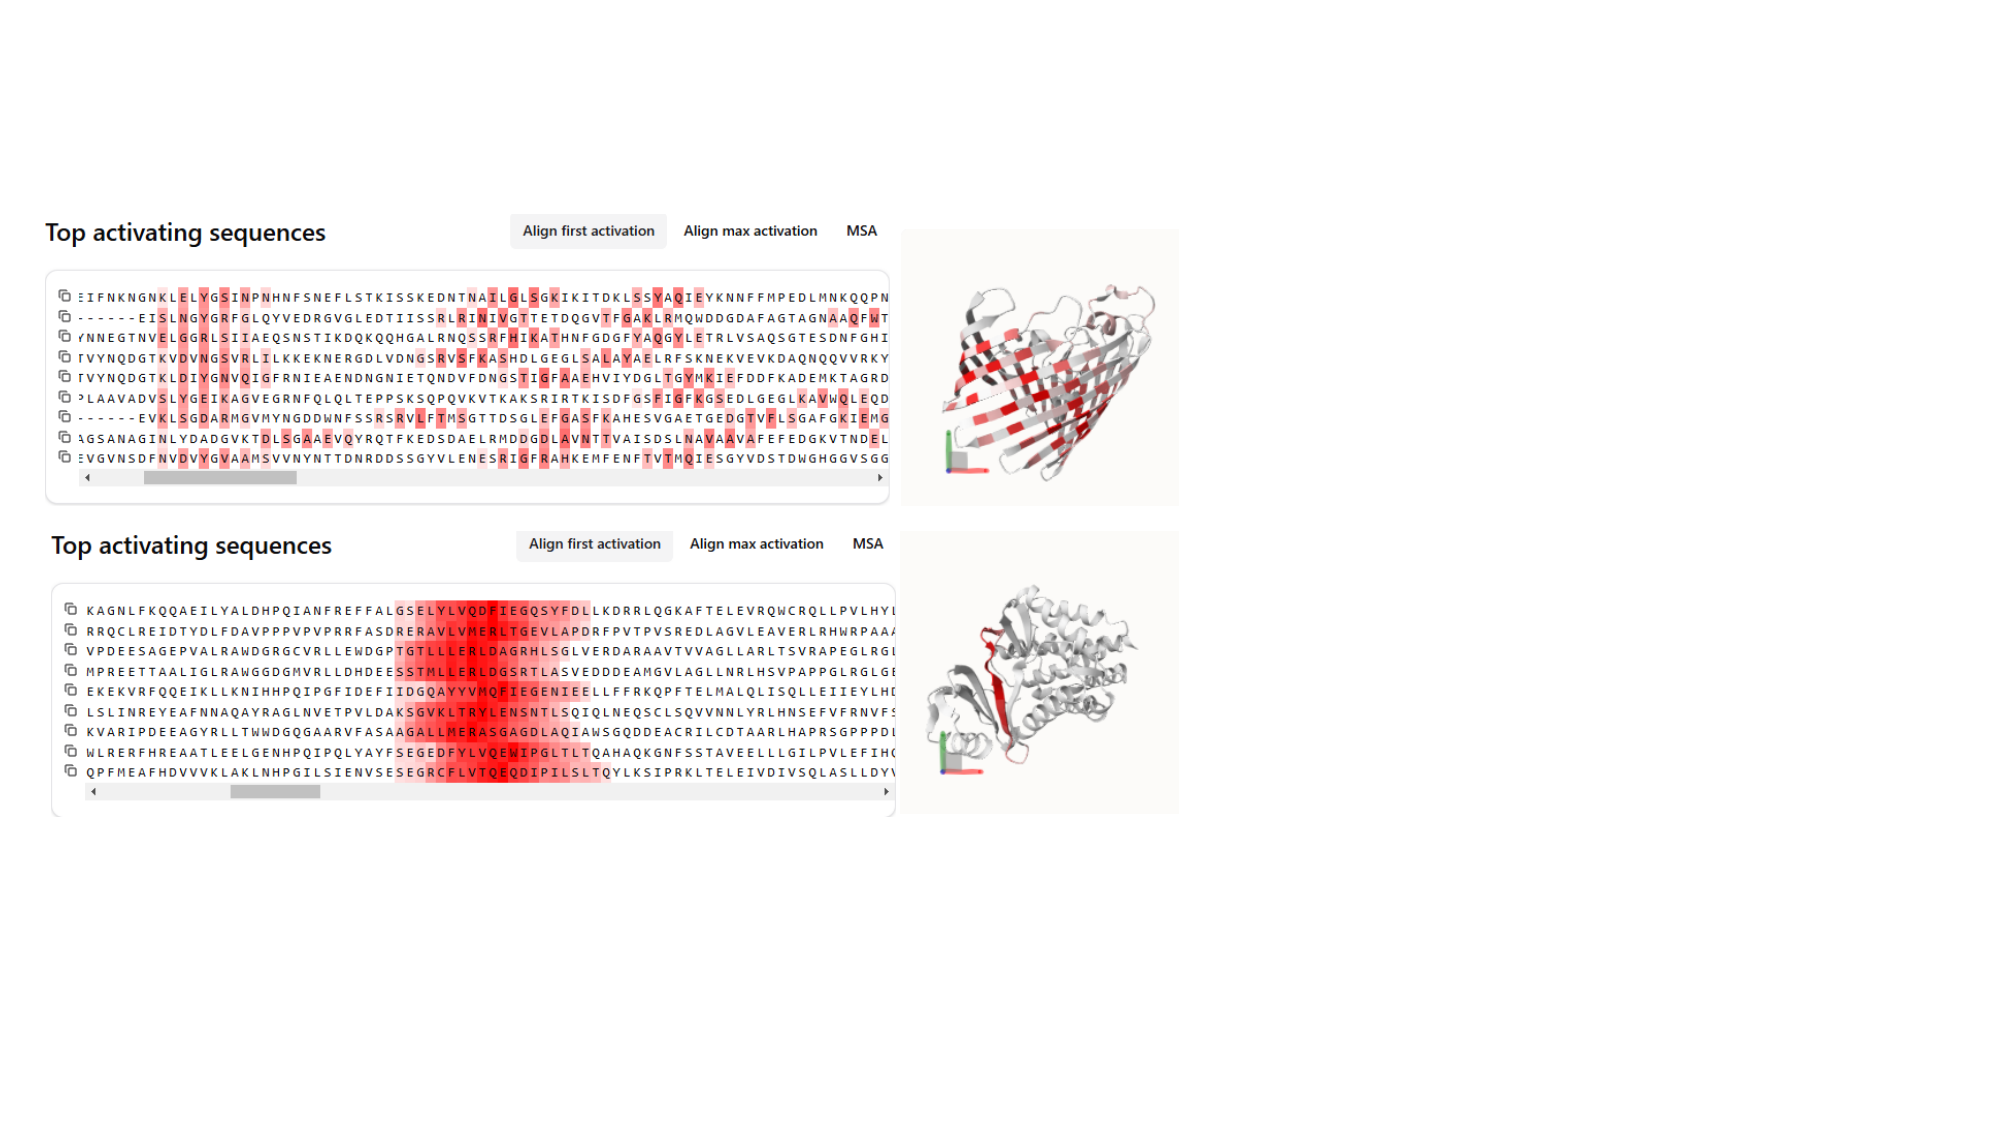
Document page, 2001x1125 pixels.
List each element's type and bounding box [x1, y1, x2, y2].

picture [899, 531, 1179, 814]
picture [44, 214, 898, 507]
picture [899, 229, 1179, 507]
picture [48, 531, 898, 817]
